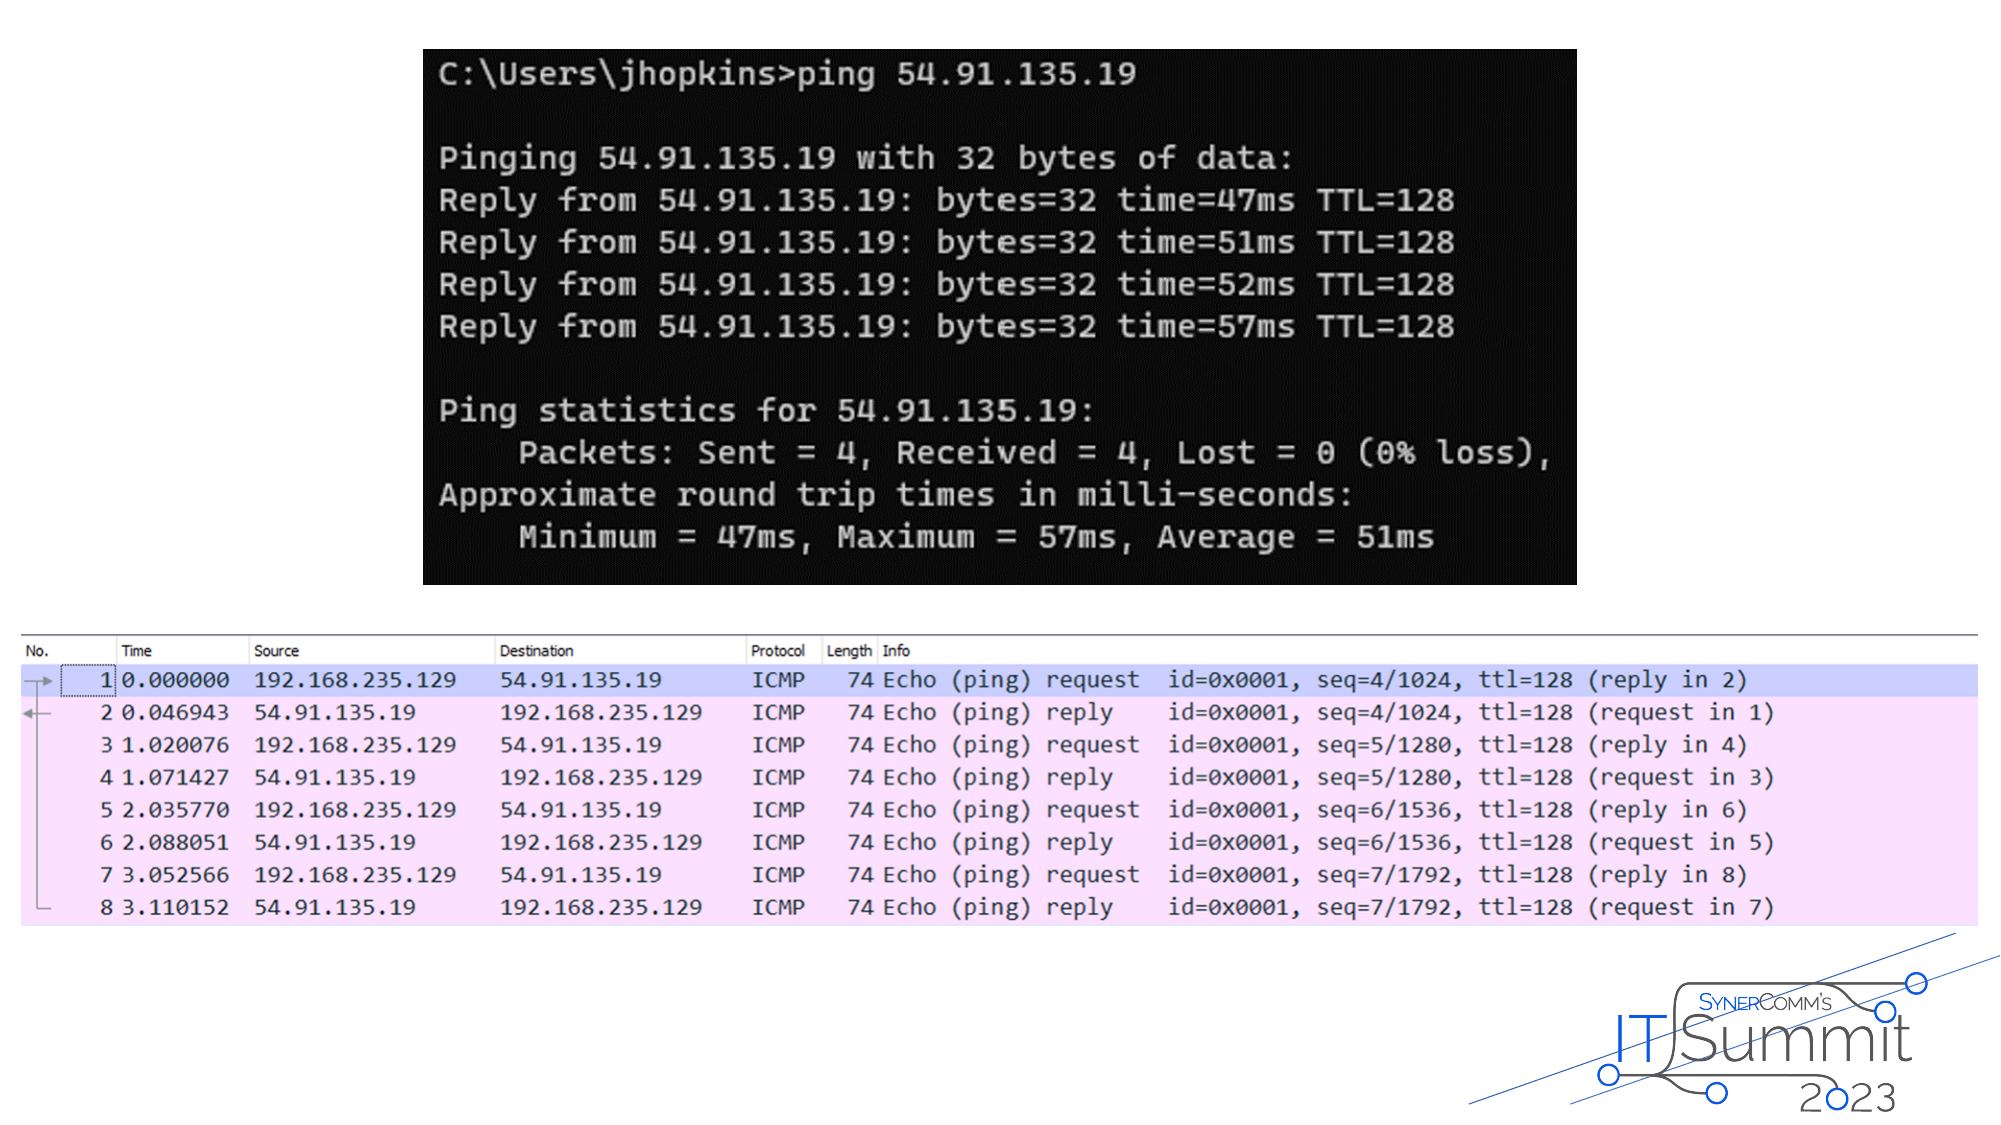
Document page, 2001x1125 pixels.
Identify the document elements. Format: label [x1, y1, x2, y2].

picture [21, 634, 1978, 1125]
picture [423, 49, 1577, 585]
